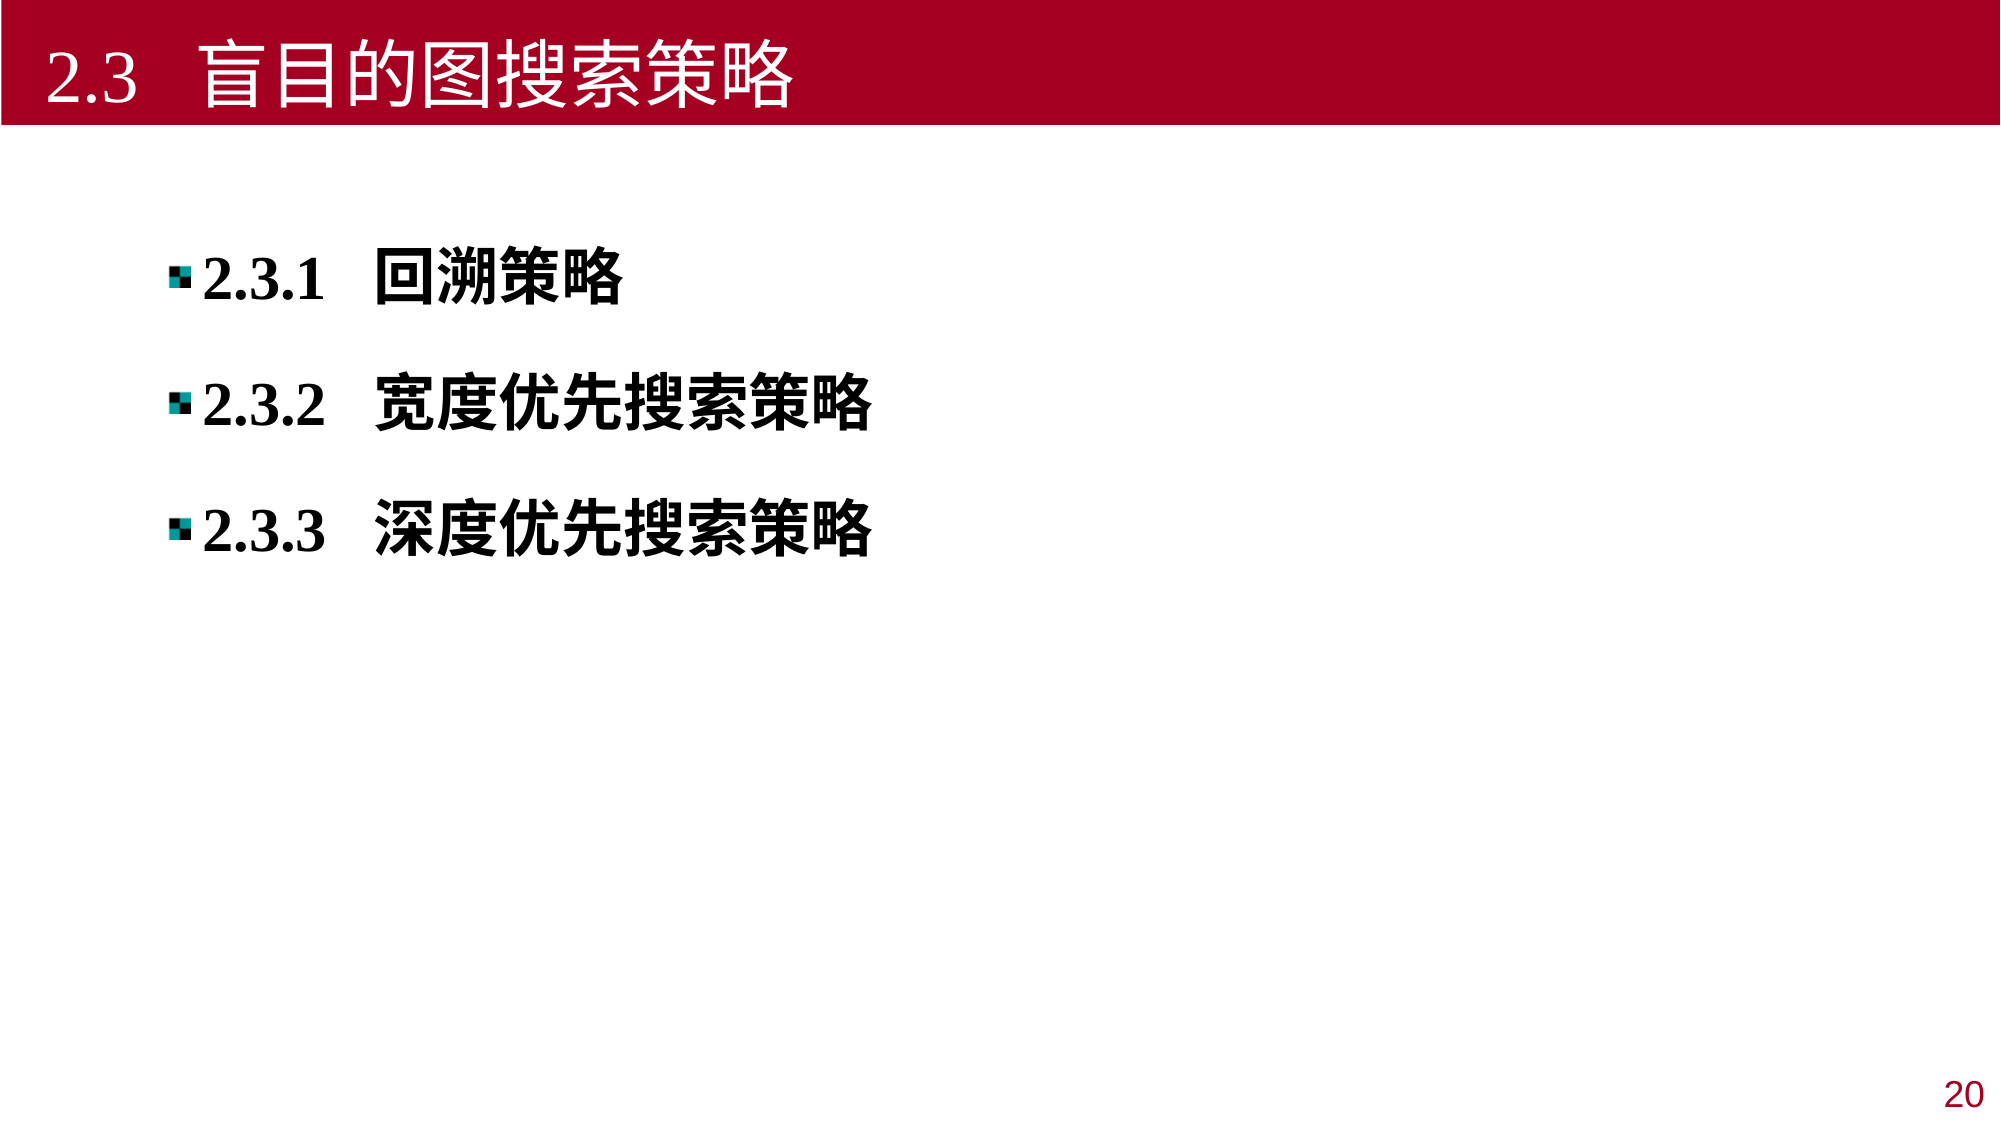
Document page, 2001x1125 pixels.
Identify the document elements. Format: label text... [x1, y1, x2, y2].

list 2.3.1 回溯策略 2.3.2 宽度优先搜索策略 2.3.3 深度优先搜索策略 [149, 200, 1851, 988]
text_box 2.3 盲目的图搜索策略 [1, 0, 2000, 125]
slide_number 20 [1566, 1062, 2000, 1122]
picture [164, 261, 191, 288]
picture [164, 513, 191, 540]
picture [164, 387, 191, 414]
